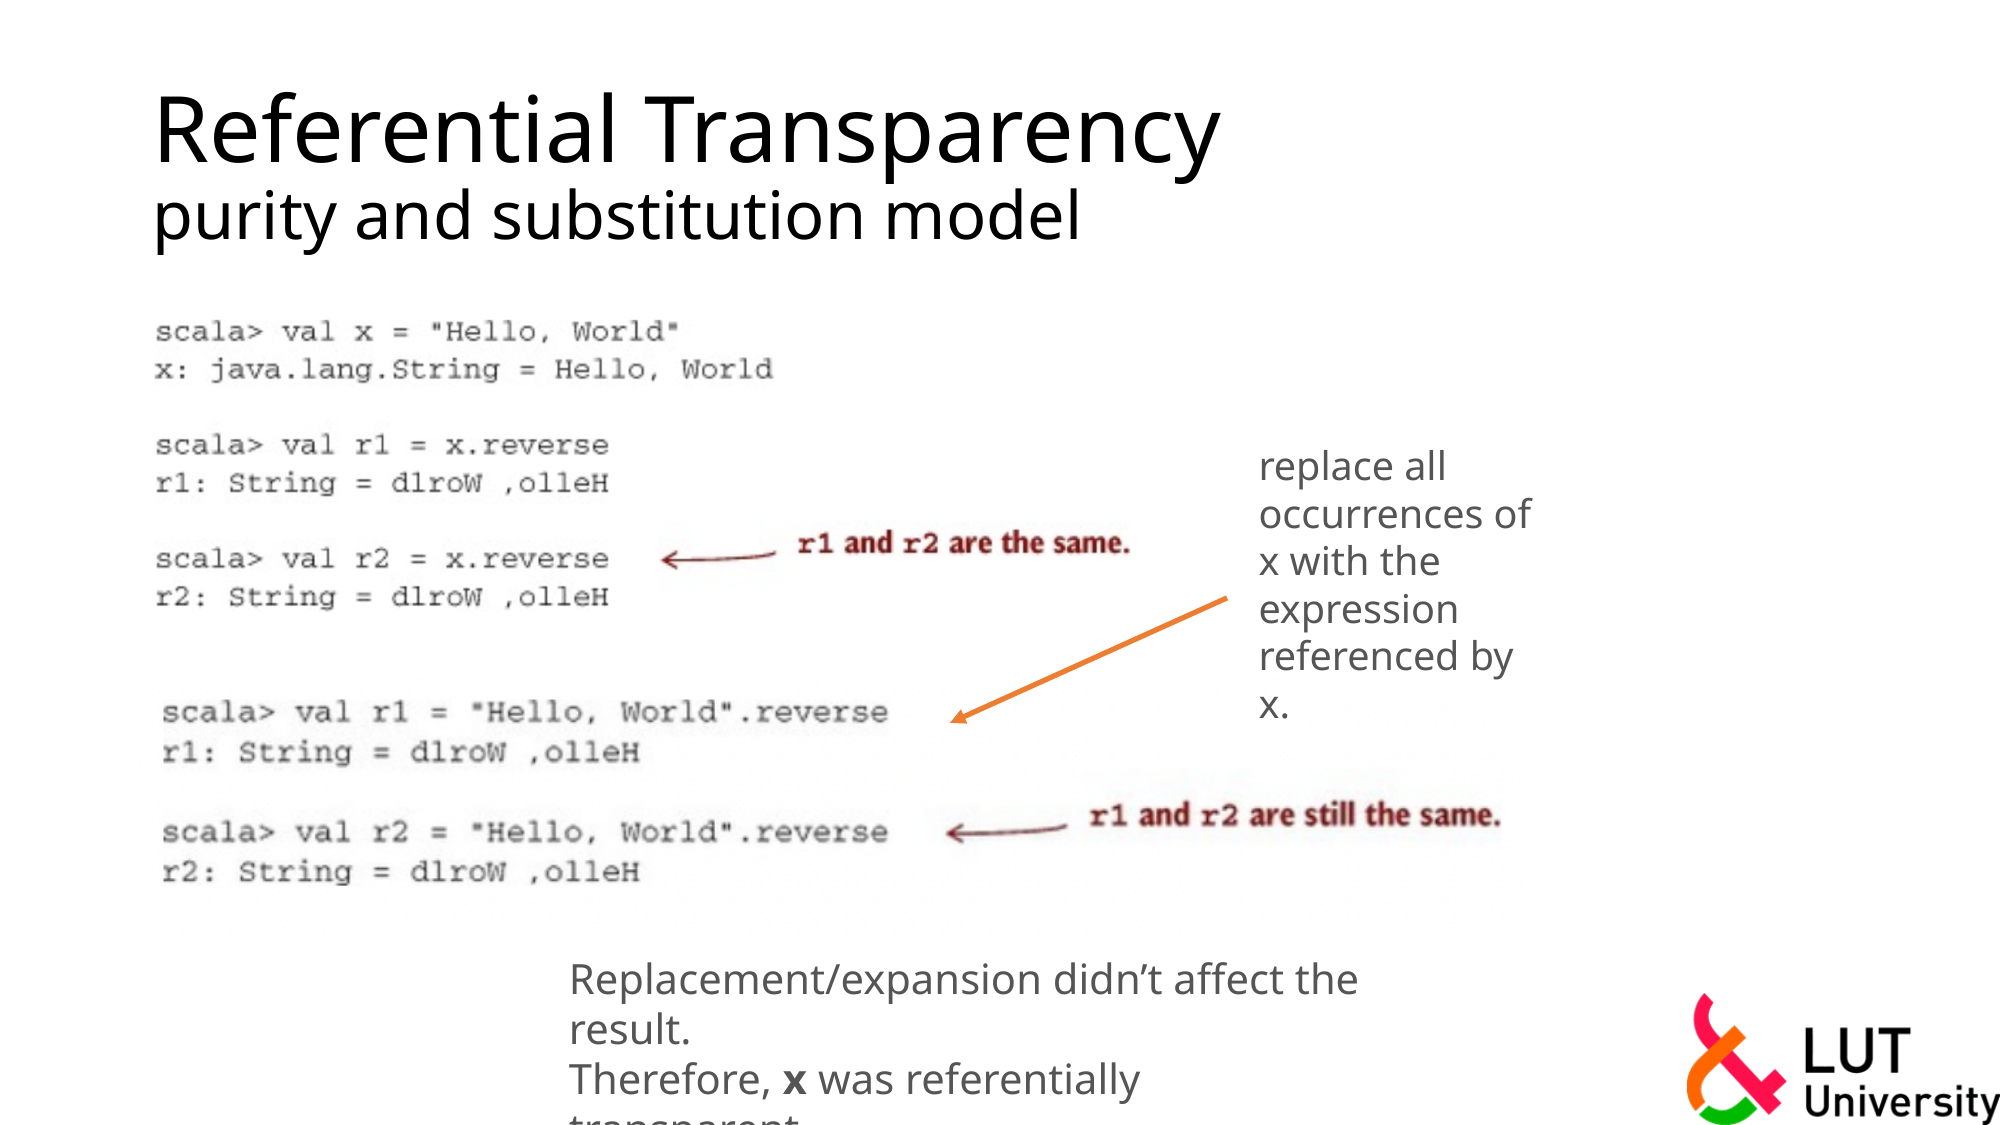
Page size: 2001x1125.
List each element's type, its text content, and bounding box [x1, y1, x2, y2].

title Referential Transparency purity and substitution model [137, 59, 1863, 278]
text_box replace all occurrences of x with the expression referenced by x. [1243, 433, 1555, 734]
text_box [949, 597, 1228, 723]
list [145, 303, 1149, 625]
picture [1687, 993, 2000, 1125]
text_box Replacement/expansion didn’t affect the result. Therefore, x was referentially transparent. [554, 945, 1399, 1125]
picture [137, 676, 1528, 935]
